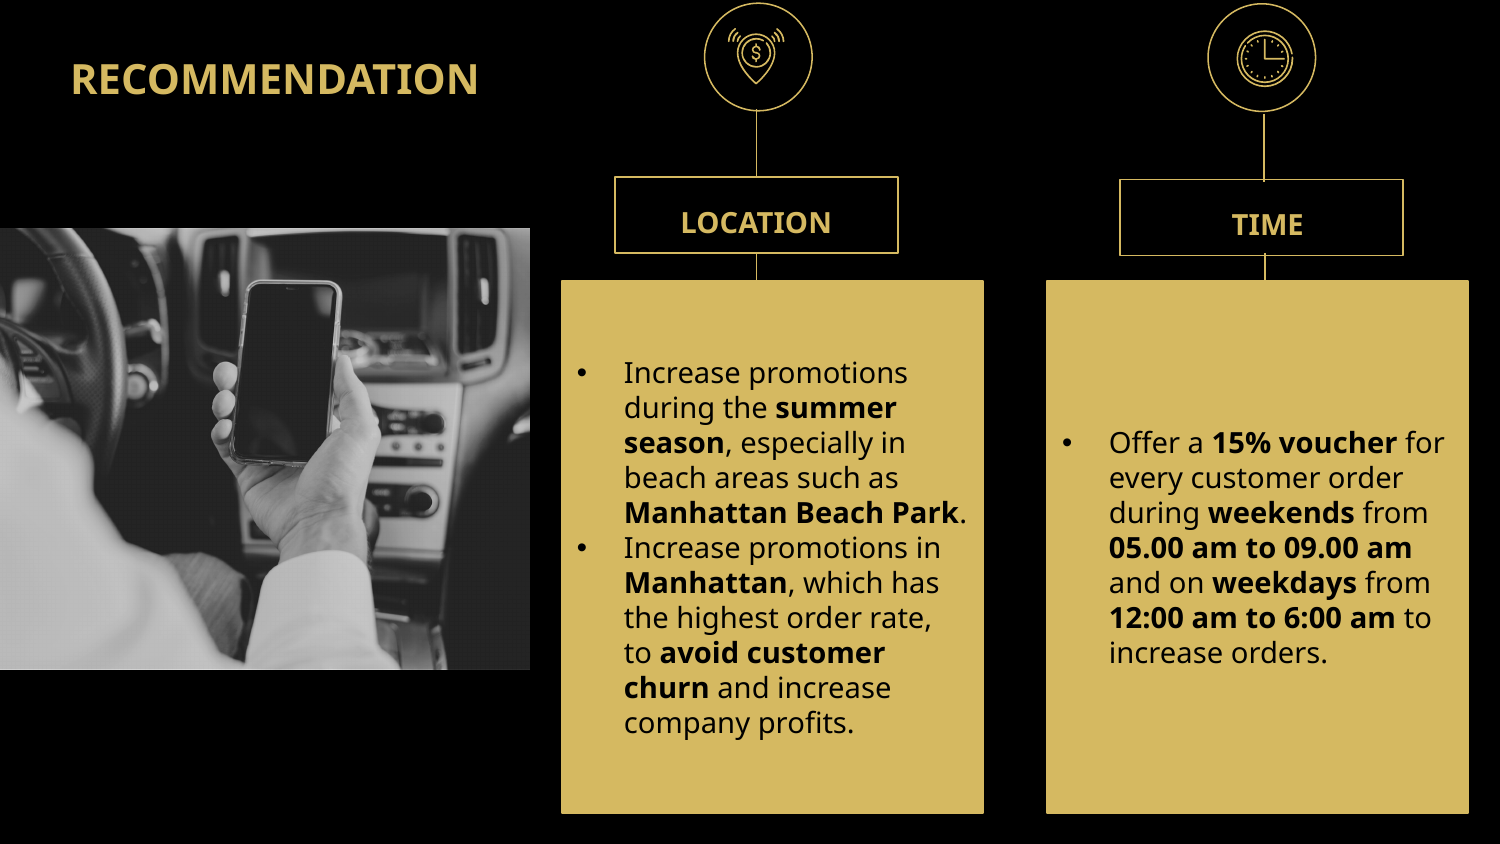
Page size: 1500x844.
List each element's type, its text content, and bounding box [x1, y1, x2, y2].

text_box [704, 3, 813, 111]
text_box RECOMMENDATION [27, 34, 523, 118]
text_box Increase promotions during the summer season, especially in beach areas such as Manhattan Beach Park. Increase promotions in Manhattan, which has the highest order rate, to avoid customer churn and increase company profits. [561, 281, 983, 814]
picture [0, 228, 531, 670]
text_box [1236, 30, 1294, 88]
text_box TIME [1146, 200, 1390, 256]
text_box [727, 27, 785, 85]
text_box Offer a 15% voucher for every customer order during weekends from 05.00 am to 09.00 am and on weekdays from 12:00 am to 6:00 am to increase orders. [1046, 281, 1468, 814]
text_box [1120, 179, 1404, 256]
title LOCATION [635, 198, 878, 255]
text_box [614, 177, 898, 253]
text_box [1208, 3, 1316, 112]
